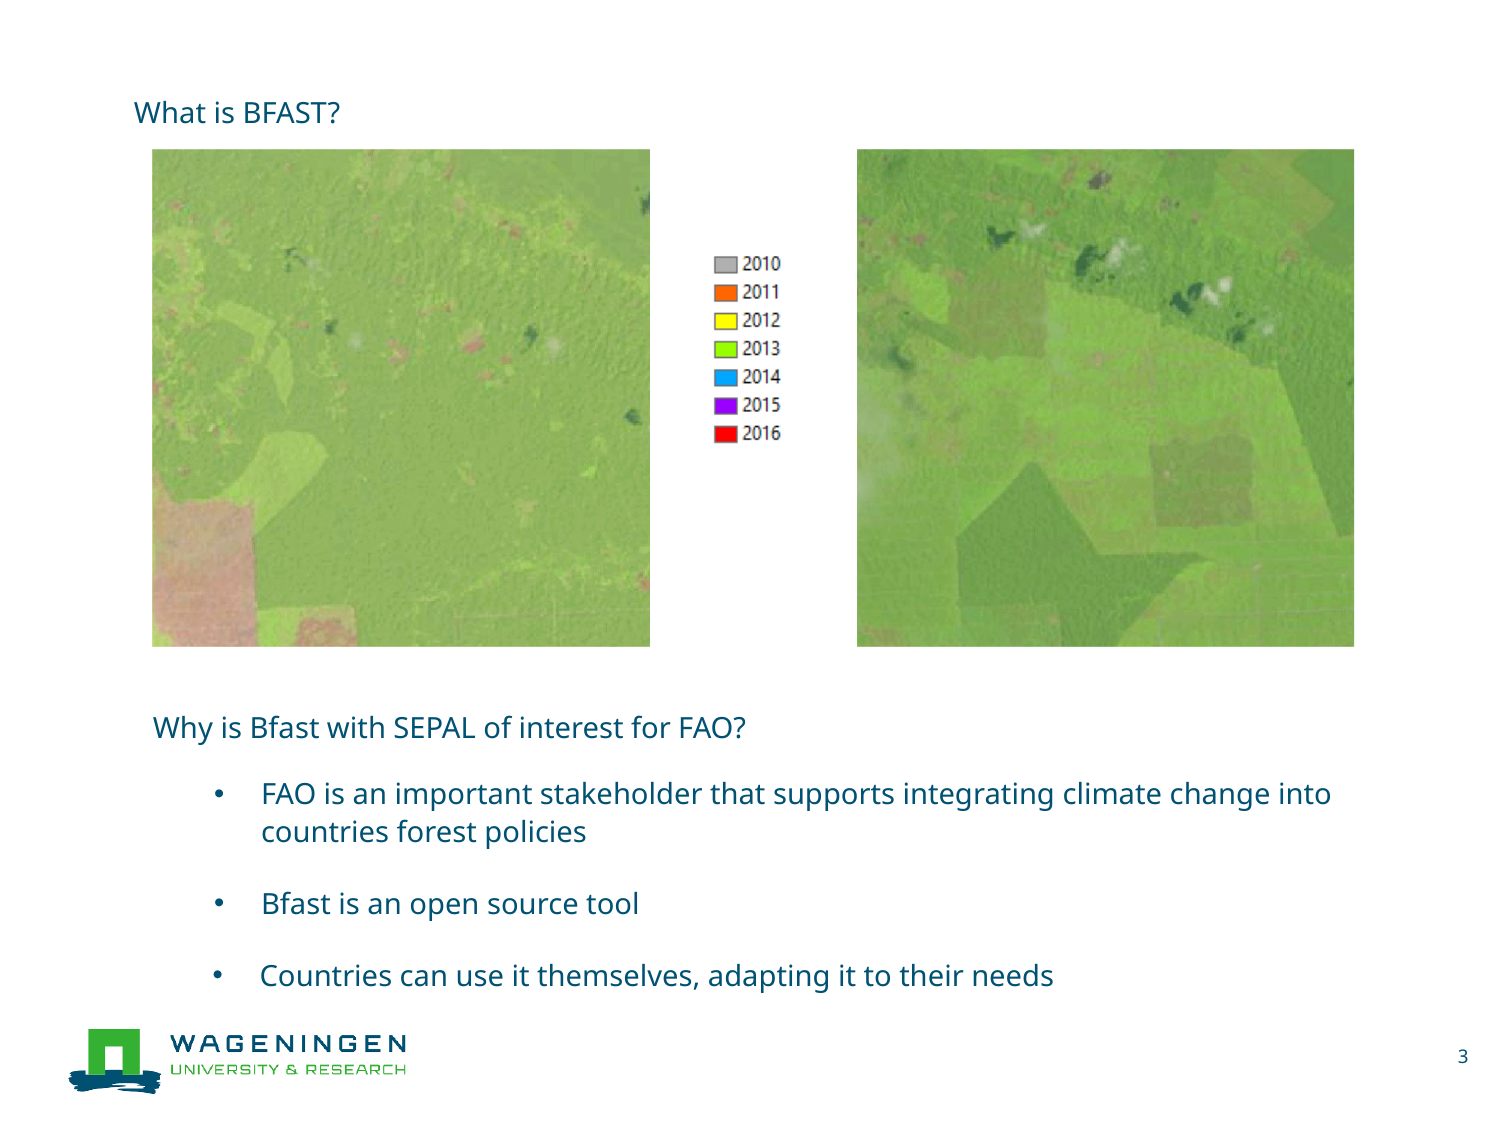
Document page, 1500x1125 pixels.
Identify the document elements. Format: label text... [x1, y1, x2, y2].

text_box Why is Bfast with SEPAL of interest for FAO? [138, 699, 762, 752]
text_box Countries can use it themselves, adapting it to their needs [198, 947, 1367, 1000]
slide_number 3 [1397, 1045, 1475, 1072]
text_box FAO is an important stakeholder that supports integrating climate change into countries forest policies [199, 765, 1368, 856]
picture [0, 0, 1500, 1125]
text_box Bfast is an open source tool [199, 875, 1368, 928]
text_box What is BFAST? [119, 83, 356, 135]
